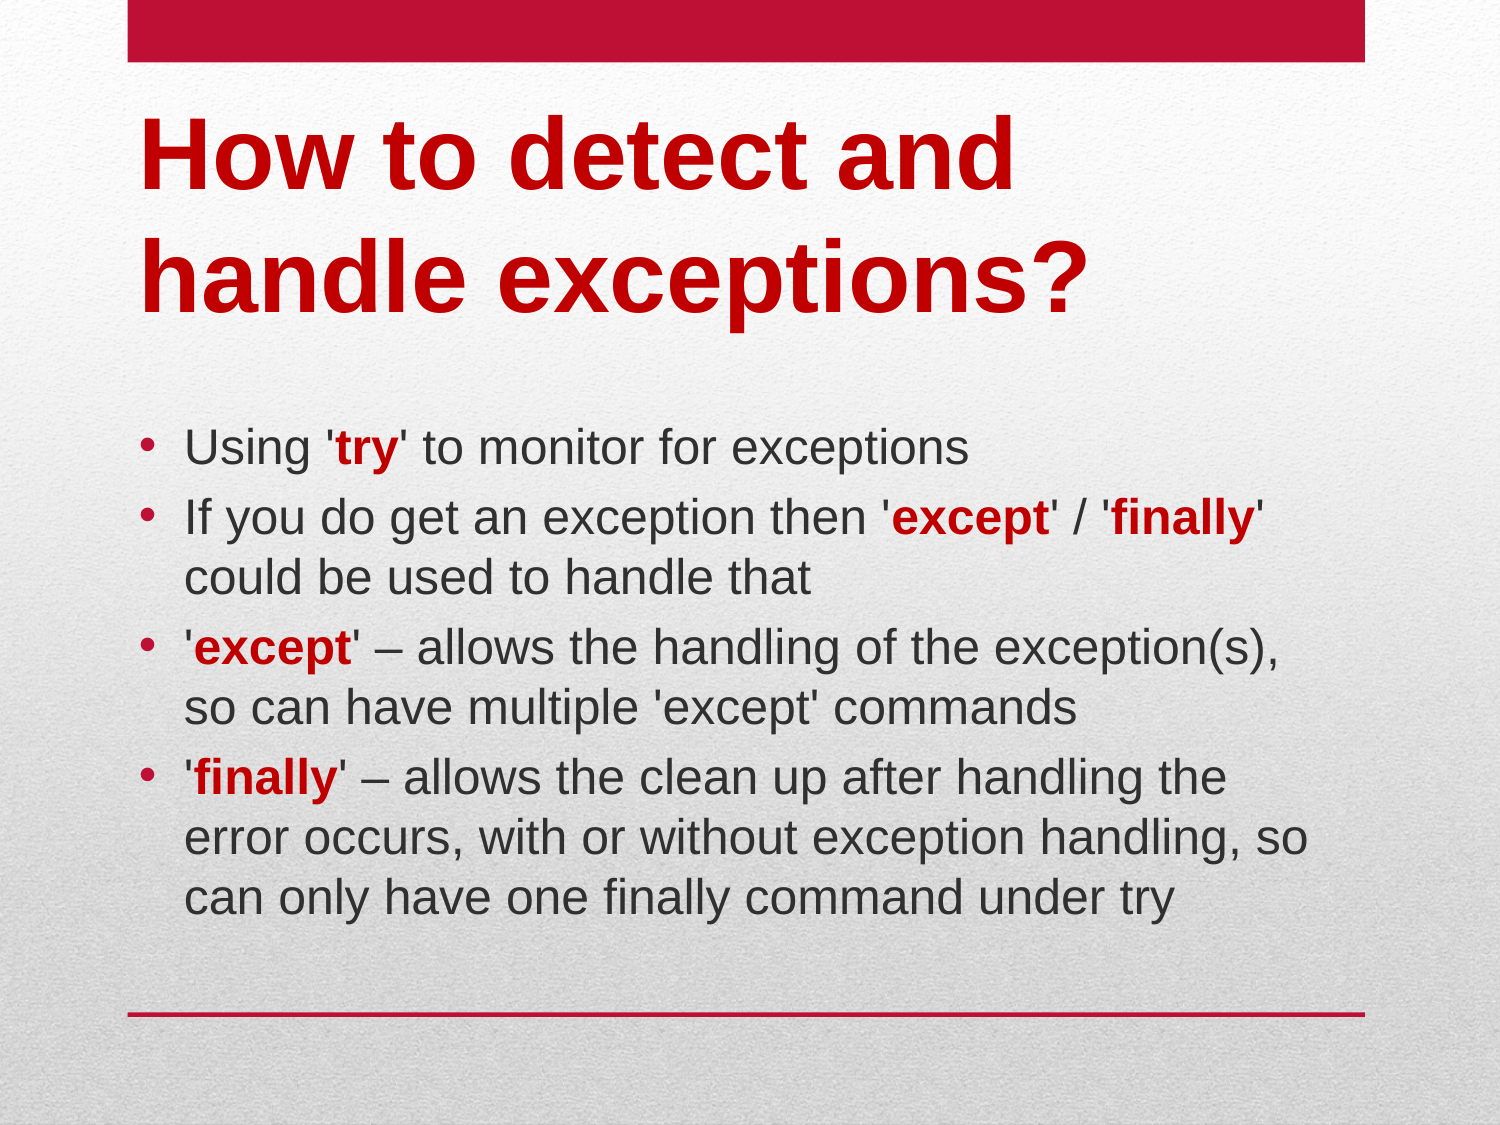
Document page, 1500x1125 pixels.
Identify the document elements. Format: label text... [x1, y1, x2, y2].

title How to detect and handle exceptions? [123, 78, 1237, 341]
list Using 'try' to monitor for exceptions If you do get an exception then 'except' / 'finally' could be used to handle that 'except' – allows the handling of the exception(s), so can have multiple 'except' commands 'finally' – allows the clean up after handling the error occurs, with or without exception handling, so can only have one finally command under try [123, 385, 1362, 1024]
